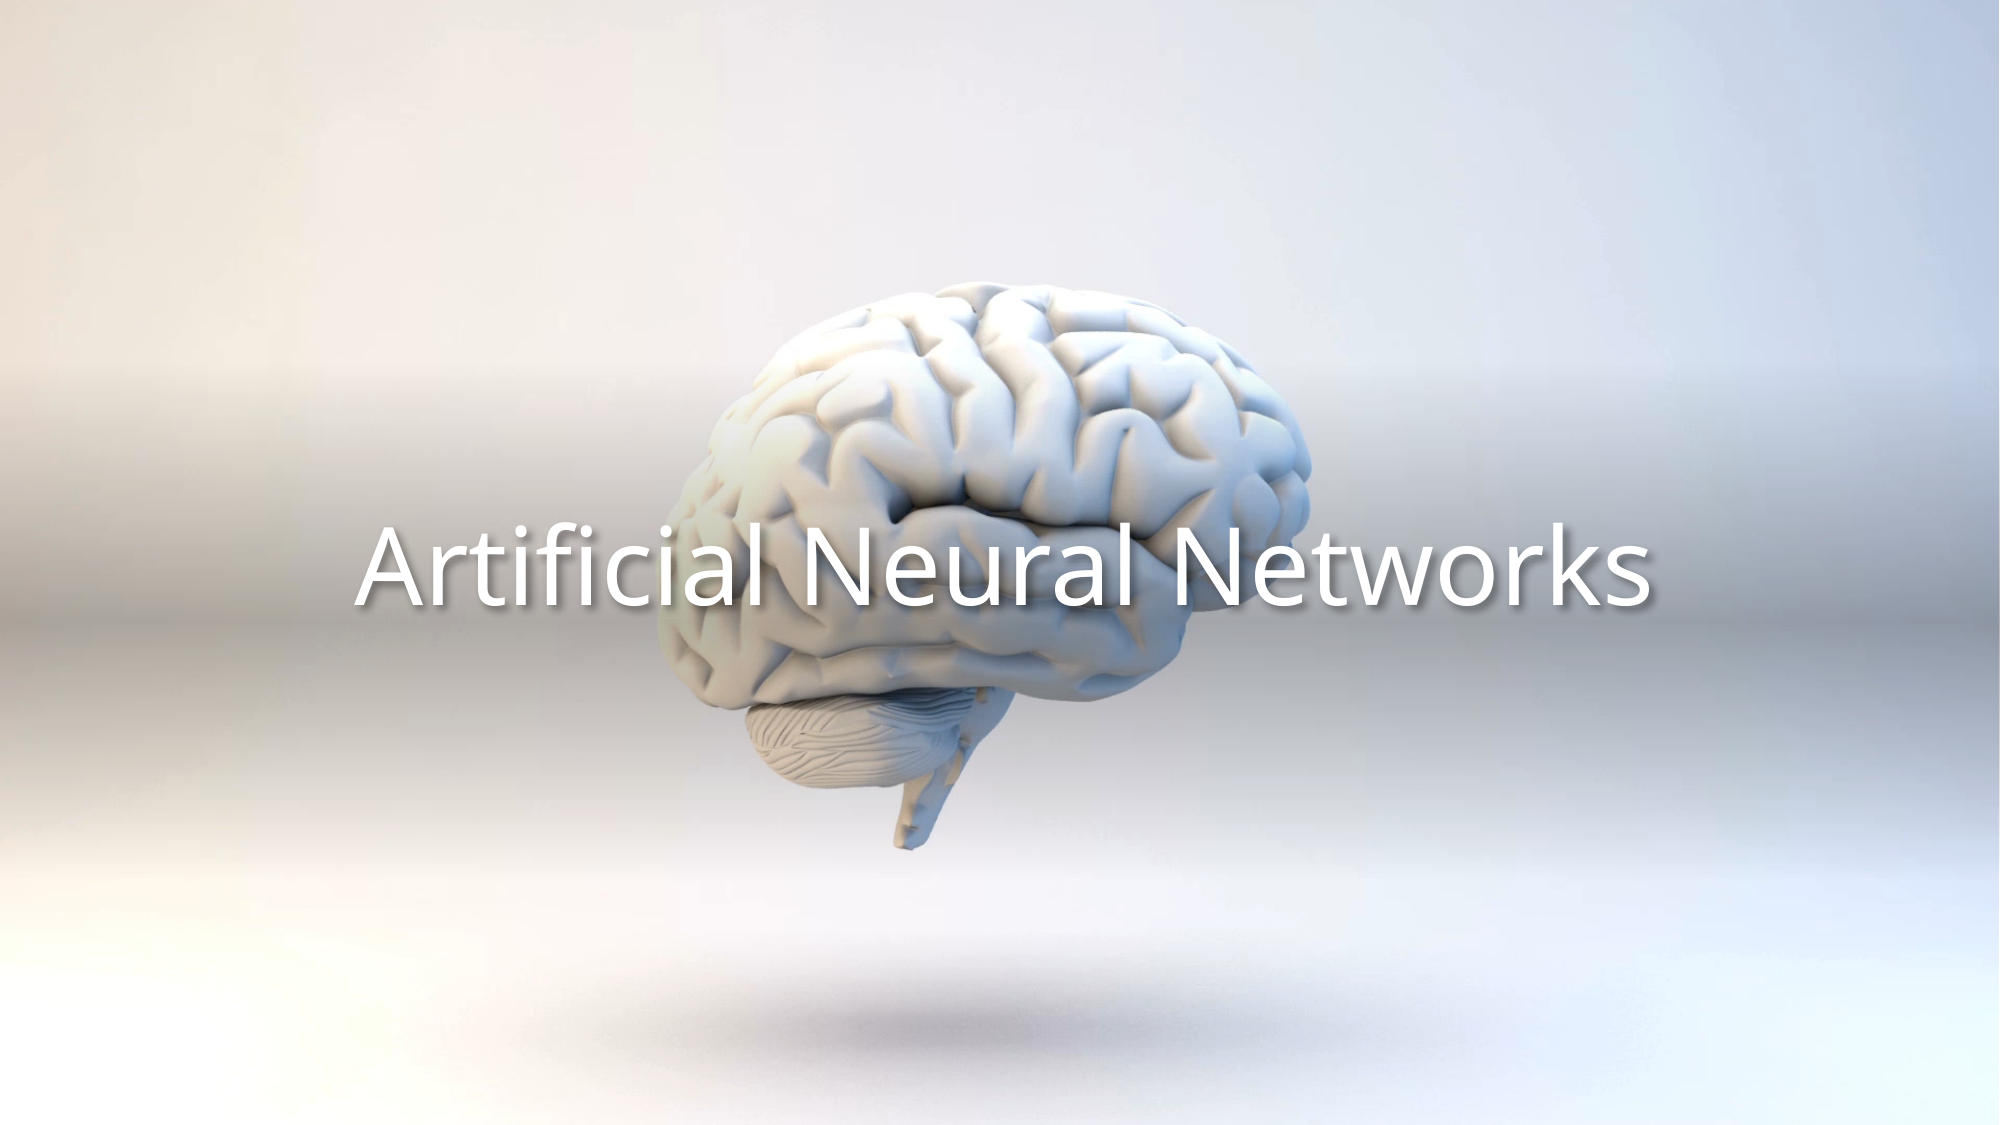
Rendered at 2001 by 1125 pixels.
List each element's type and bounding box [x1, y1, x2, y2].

text_box [0, 0, 2000, 1125]
